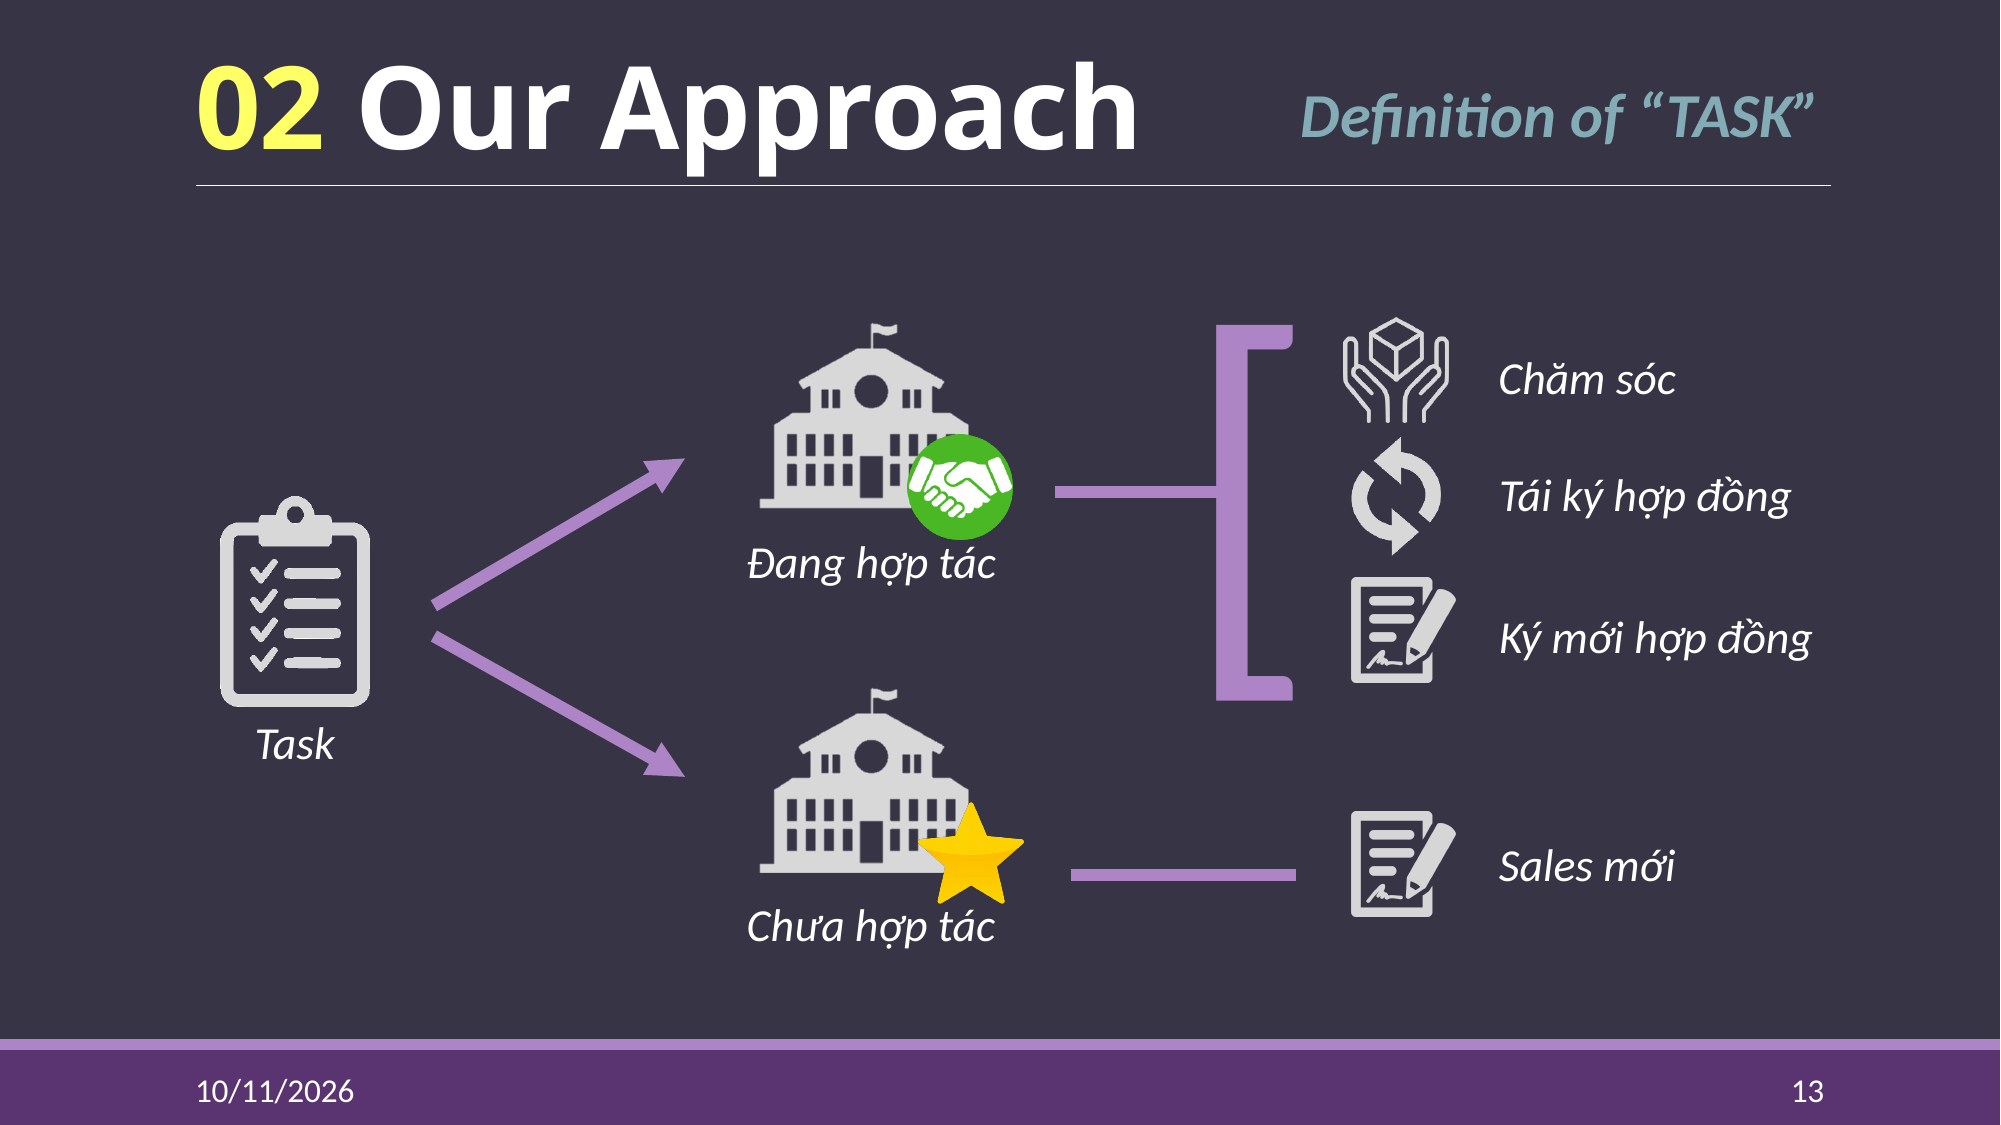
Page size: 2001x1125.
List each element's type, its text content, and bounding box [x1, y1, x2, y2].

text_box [433, 635, 686, 778]
text_box [ [1167, 196, 1332, 737]
title 02 Our Approach [180, 47, 1830, 181]
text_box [729, 681, 1024, 960]
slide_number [180, 1059, 586, 1120]
slide_number 13 [1624, 1059, 1840, 1120]
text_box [433, 457, 686, 607]
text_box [1350, 435, 1810, 557]
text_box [1350, 811, 1693, 918]
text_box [729, 316, 1013, 597]
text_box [1350, 576, 1831, 683]
text_box Definition of “TASK” [1285, 67, 1837, 158]
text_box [220, 495, 370, 778]
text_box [1342, 316, 1693, 423]
